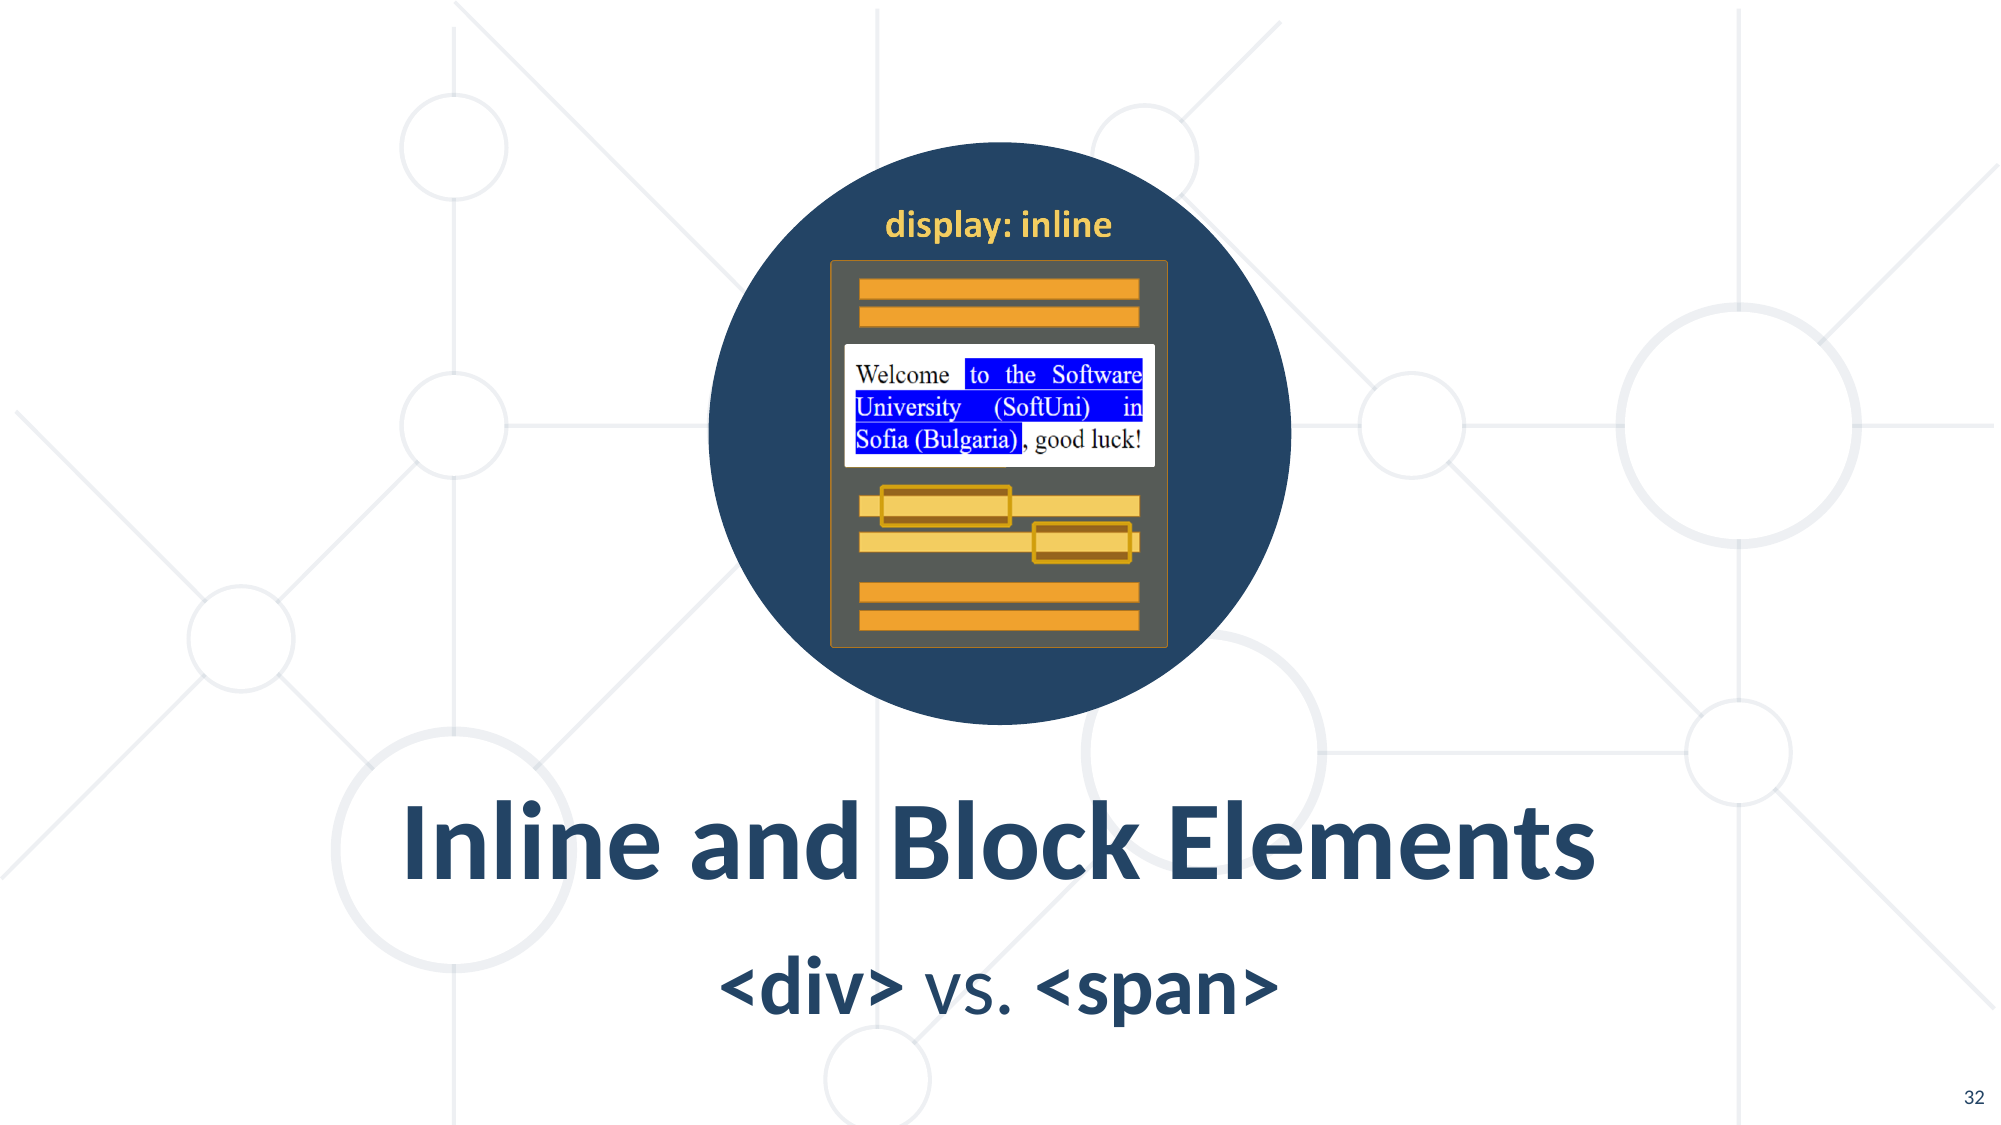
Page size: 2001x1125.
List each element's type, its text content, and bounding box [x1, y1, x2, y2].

picture [830, 187, 1169, 649]
title Inline and Block Elements [100, 771, 1900, 898]
subtitle <div> vs. <span> [100, 916, 1900, 1043]
slide_number 32 [1939, 1067, 2000, 1117]
